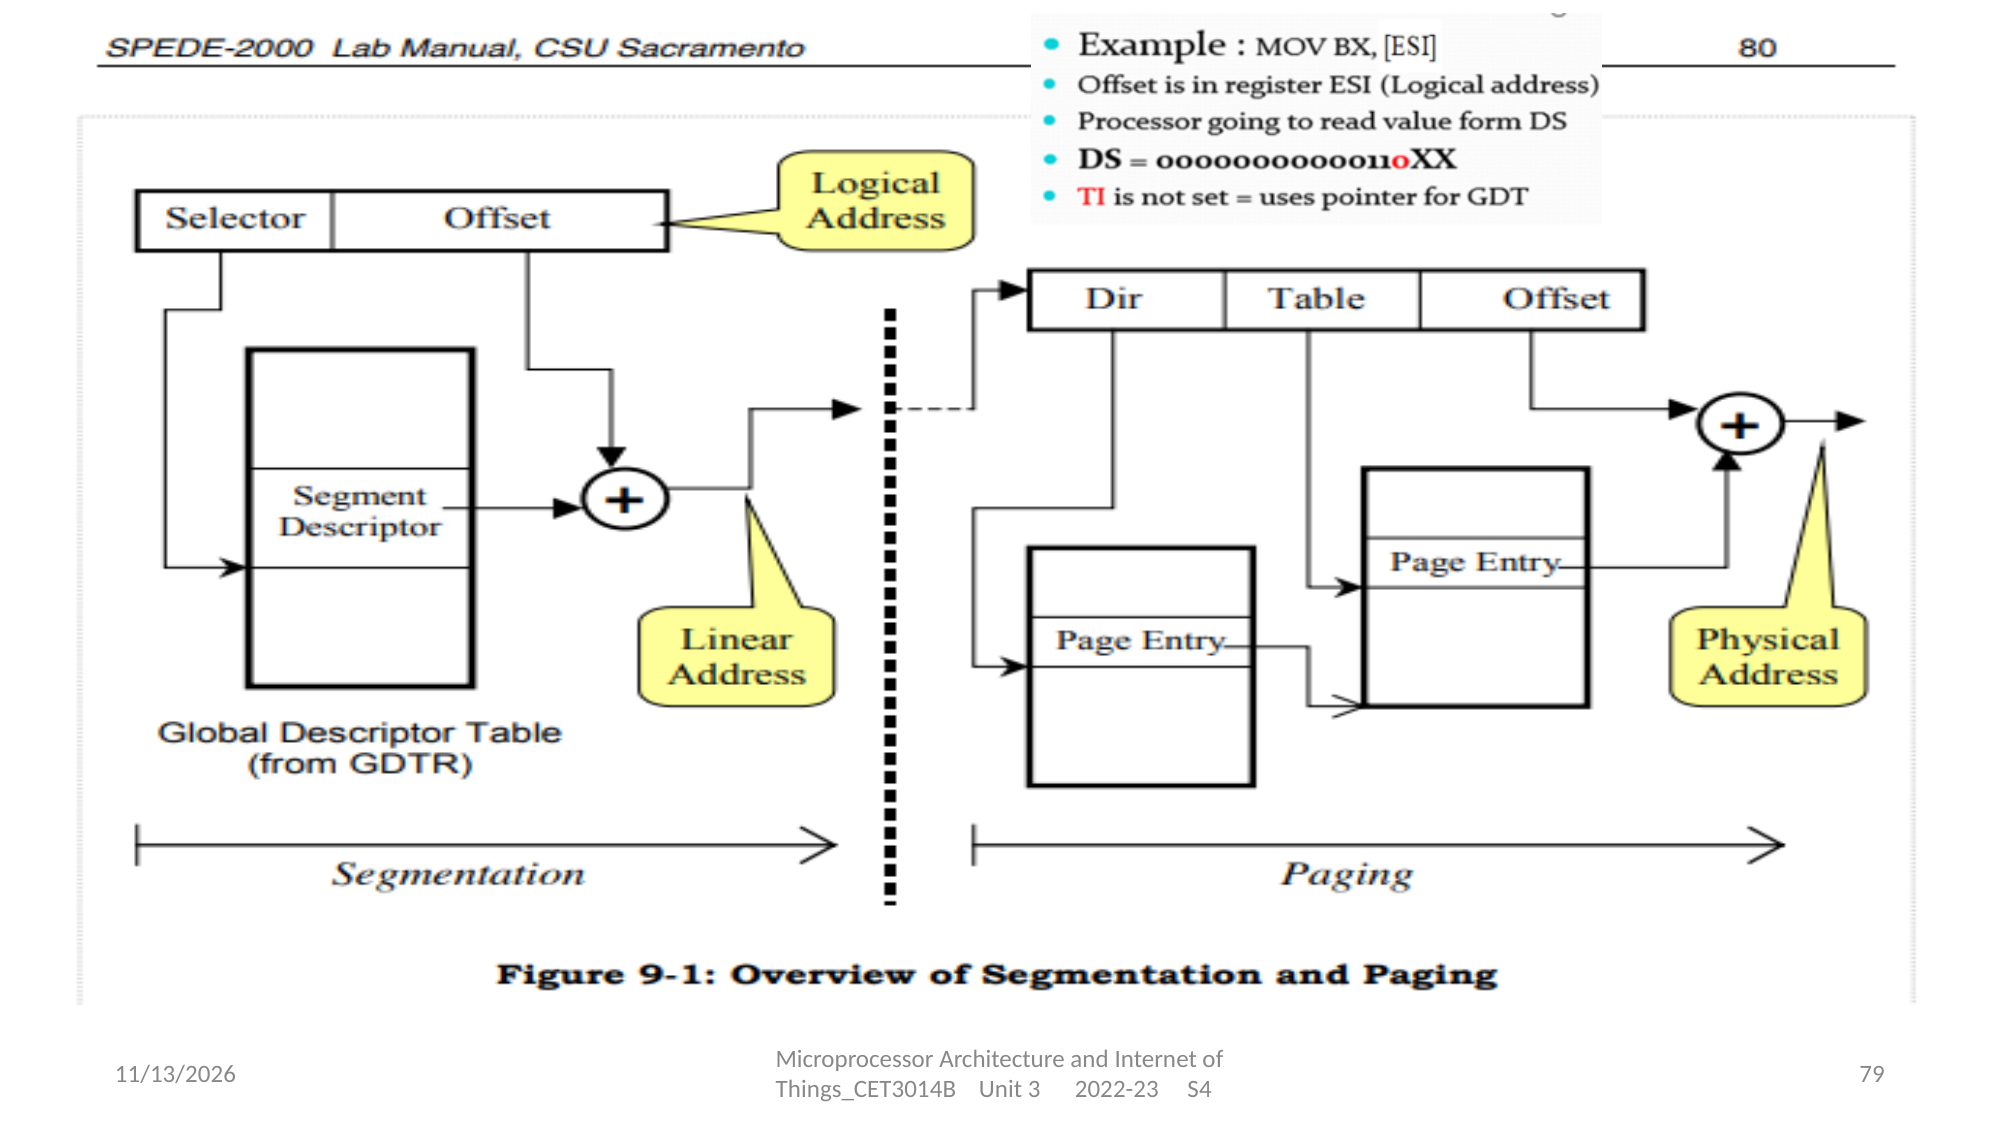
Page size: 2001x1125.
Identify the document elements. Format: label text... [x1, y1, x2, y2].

picture [42, 13, 1967, 1006]
footer Microprocessor Architecture and Internet of Things_CET3014B Unit 3 2022-23 S4 [683, 1042, 1317, 1103]
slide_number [99, 1042, 567, 1103]
slide_number 79 [1433, 1042, 1900, 1103]
